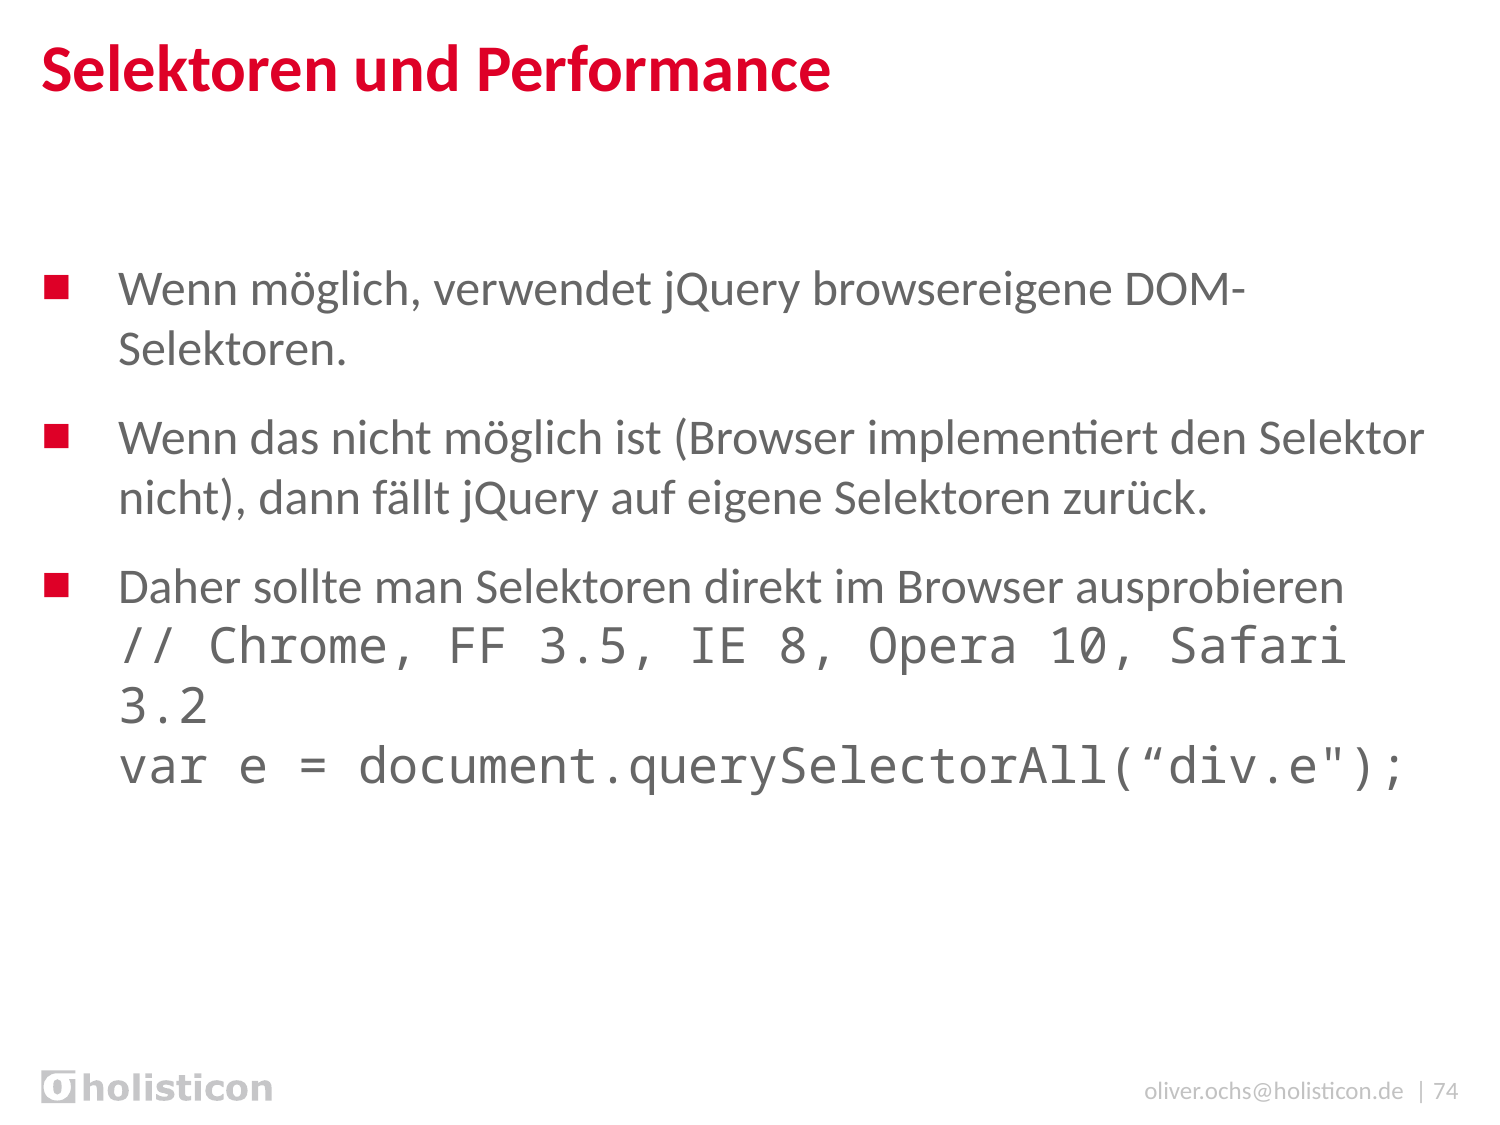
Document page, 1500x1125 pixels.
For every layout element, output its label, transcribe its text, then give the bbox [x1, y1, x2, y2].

list Wenn möglich, verwendet jQuery browsereigene DOM-Selektoren. Wenn das nicht möglich ist (Browser implementiert den Selektor nicht), dann fällt jQuery auf eigene Selektoren zurück. Daher sollte man Selektoren direkt im Browser ausprobieren // Chrome, FF 3.5, IE 8, Opera 10, Safari 3.2 var e = document.querySelectorAll(“div.e"); [41, 255, 1436, 973]
title Selektoren und Performance [41, 24, 1436, 188]
